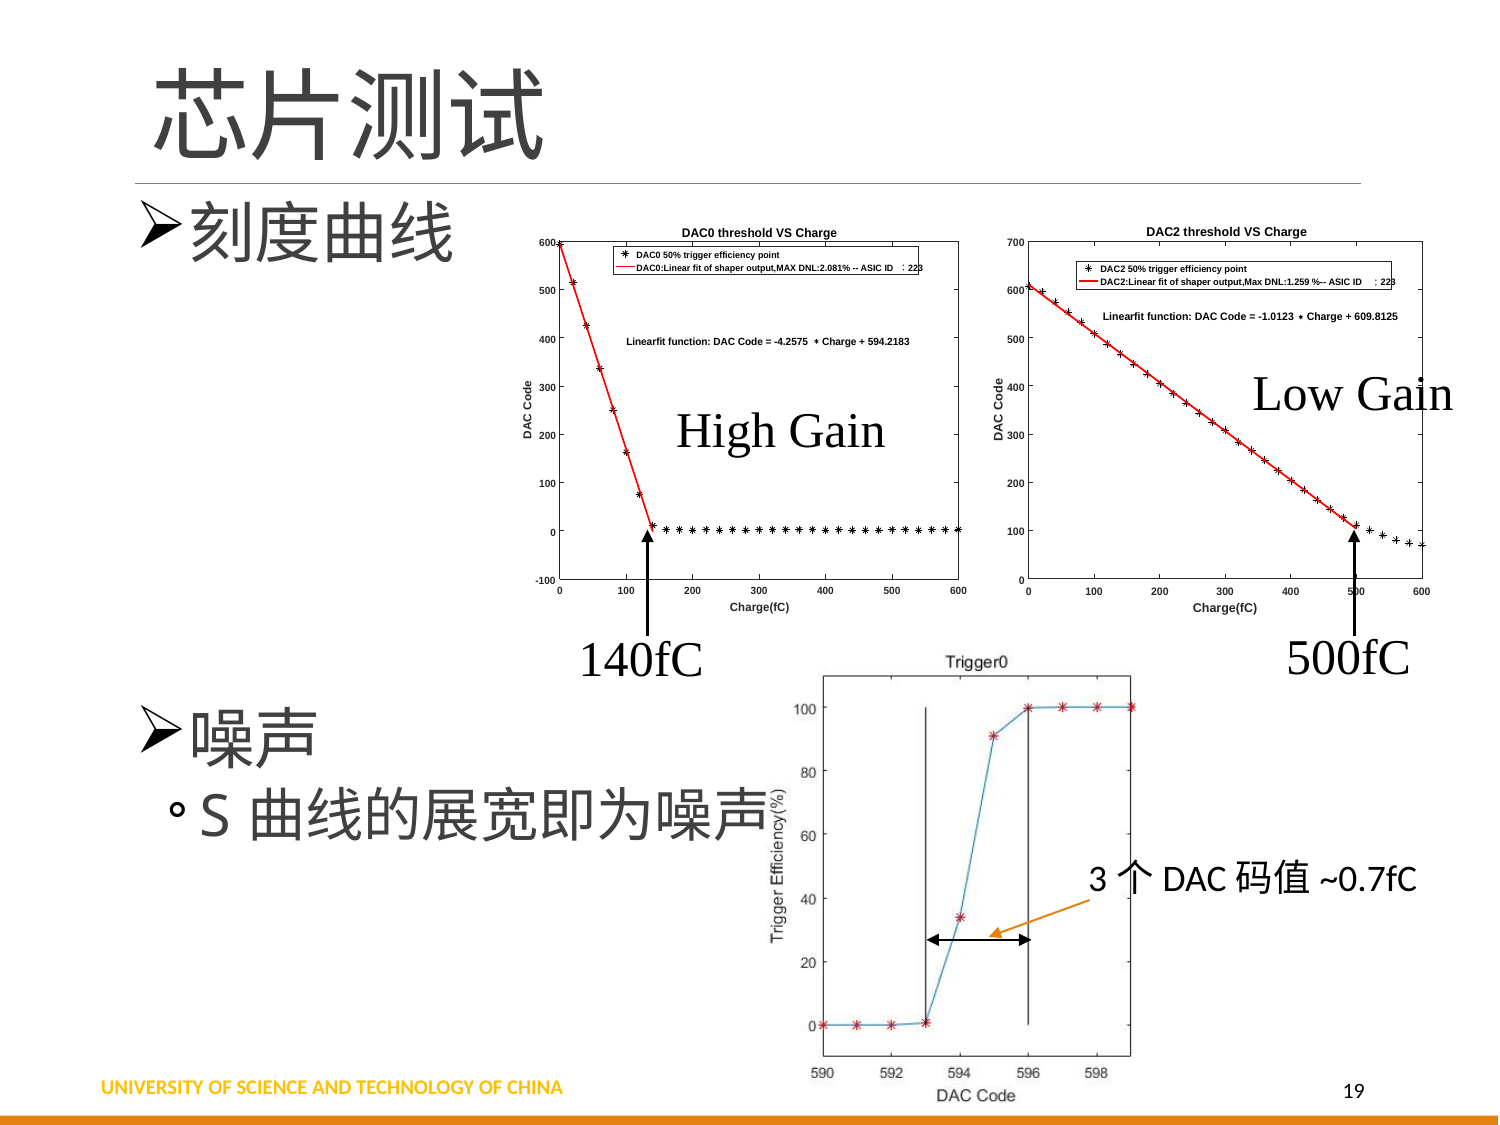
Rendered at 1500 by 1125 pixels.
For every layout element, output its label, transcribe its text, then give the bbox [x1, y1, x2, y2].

slide_number 19 [1218, 1059, 1380, 1120]
text_box 3个DAC码值~0.7fC [1144, 847, 1433, 907]
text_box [492, 209, 1491, 696]
list 刻度曲线 噪声 S曲线的展宽即为噪声 [135, 192, 1373, 1048]
picture [765, 640, 1136, 1109]
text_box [988, 899, 1091, 938]
title 芯片测试 [135, 47, 1373, 181]
